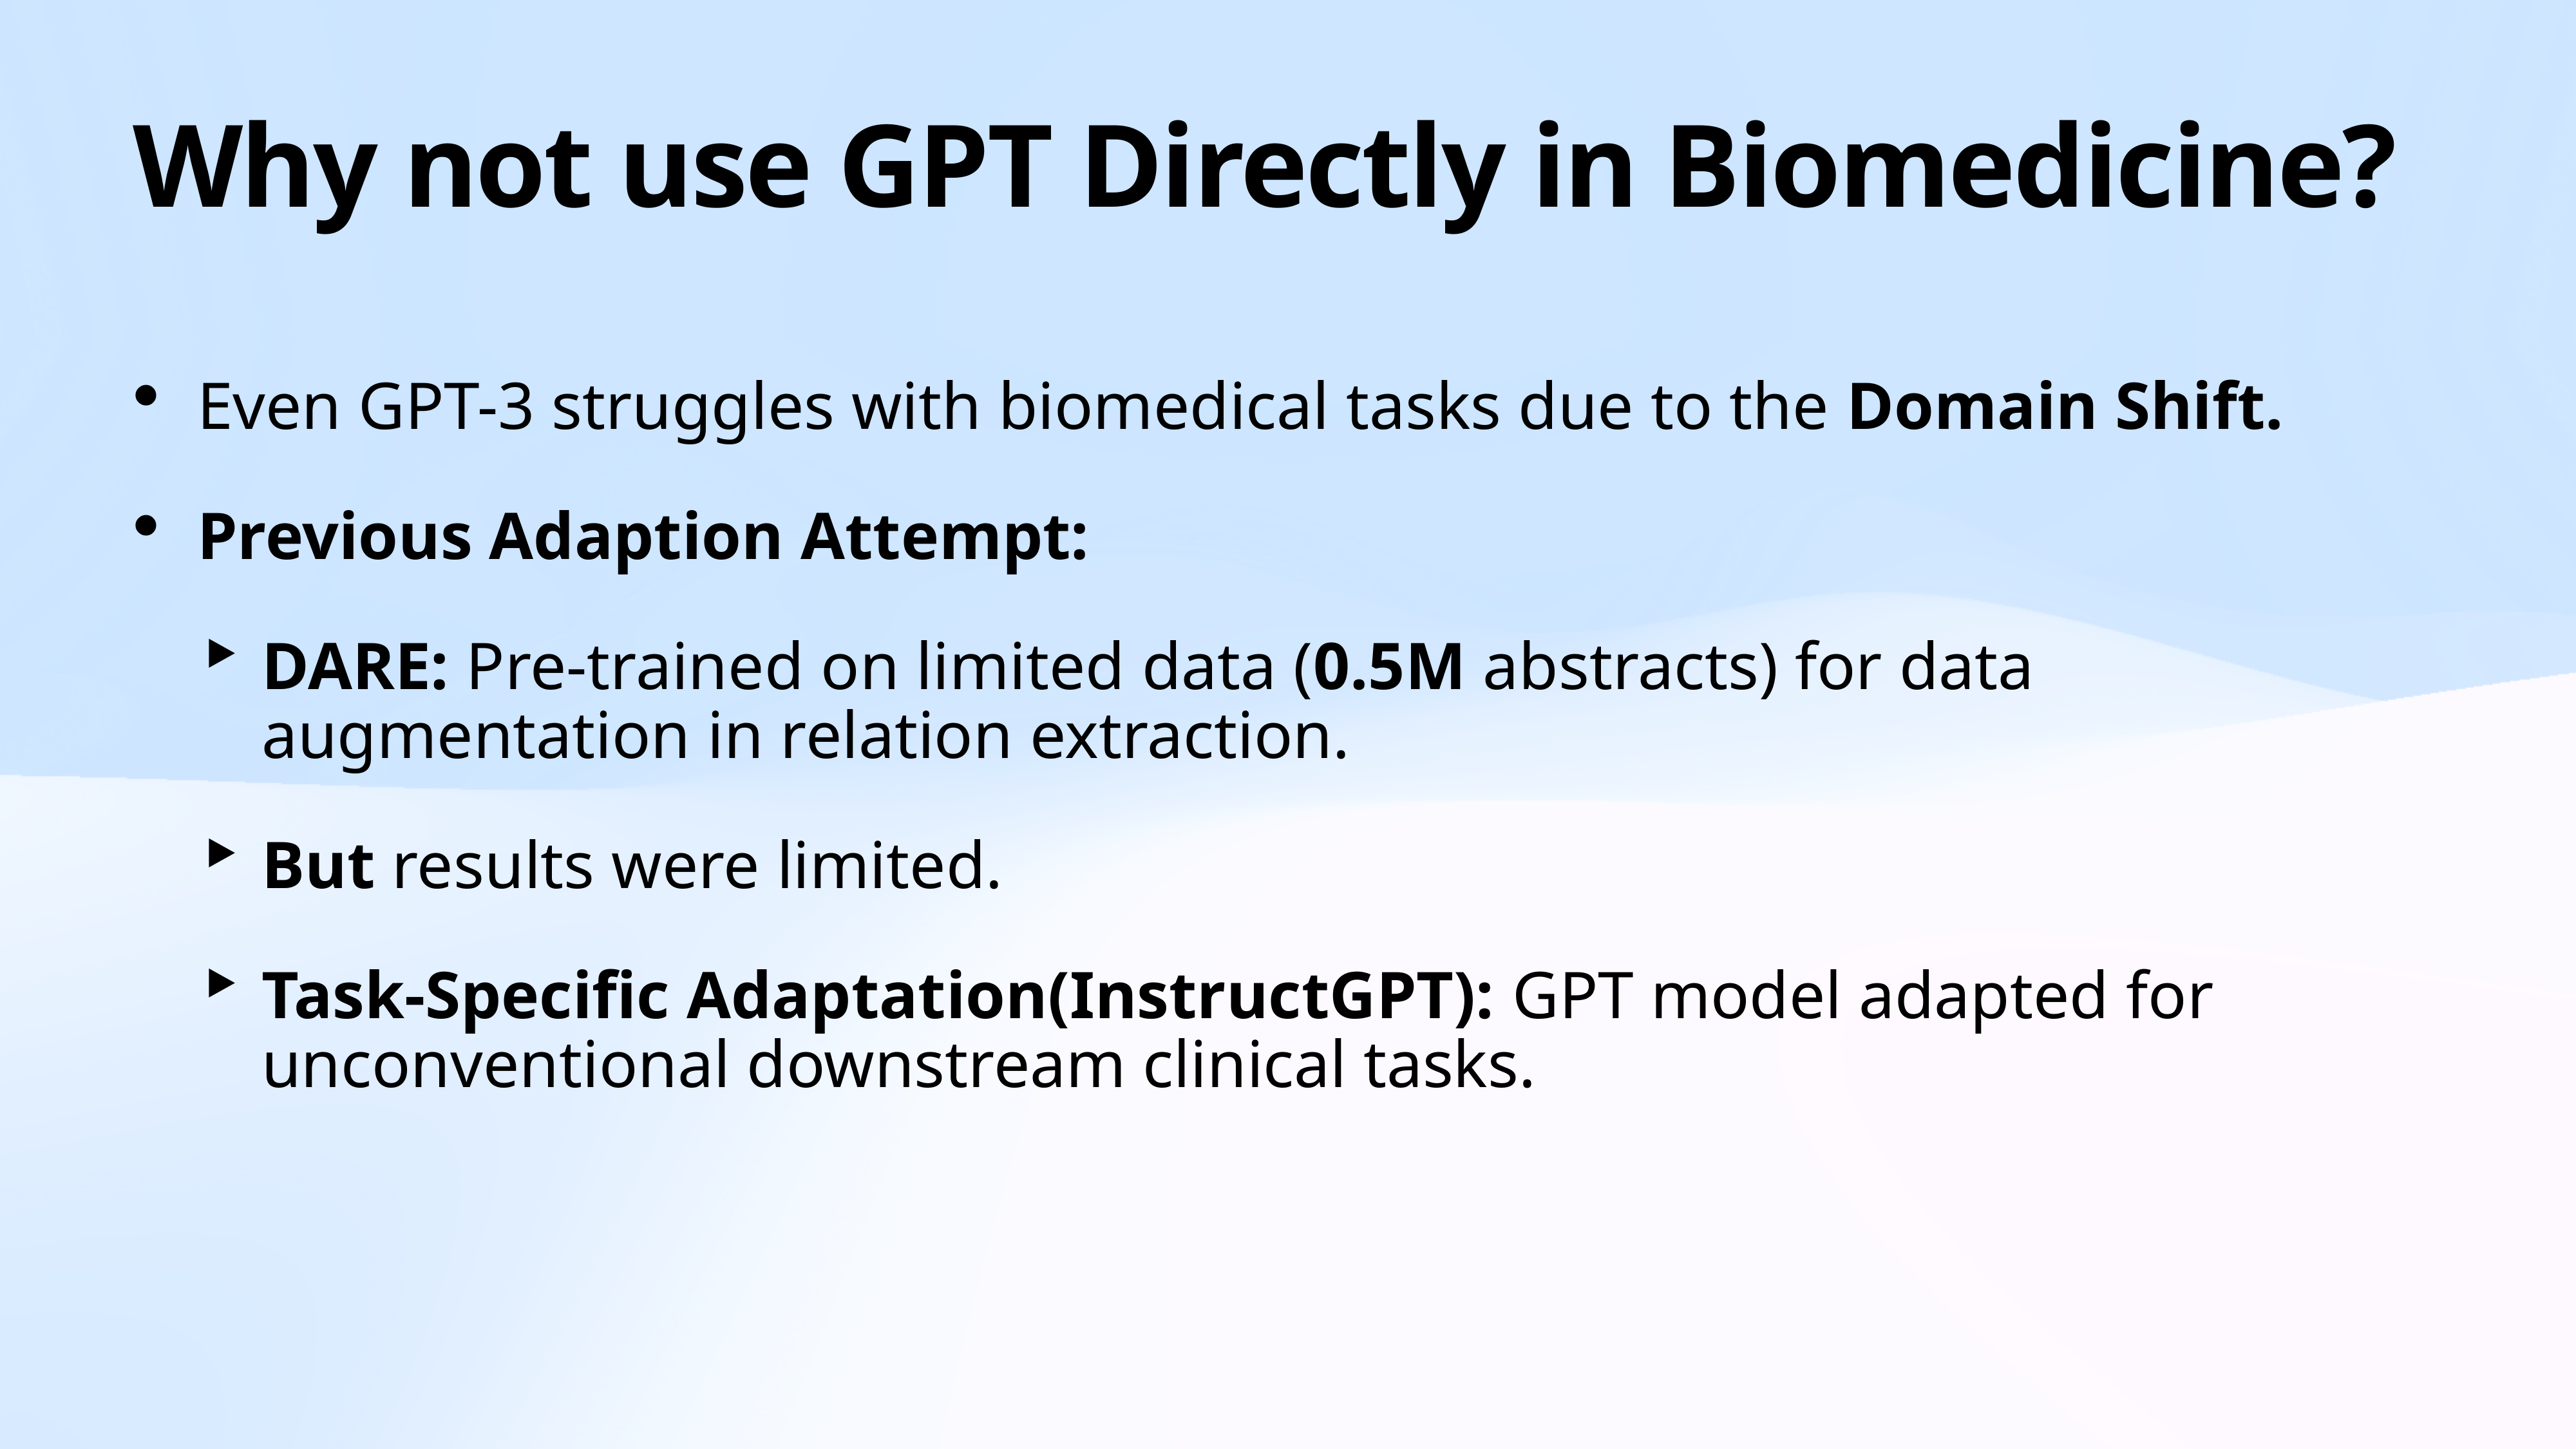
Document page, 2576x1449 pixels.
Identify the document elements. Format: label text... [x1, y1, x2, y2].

picture [0, 0, 2576, 1449]
title Why not use GPT Directly in Biomedicine? [127, 113, 2449, 266]
list Even GPT-3 struggles with biomedical tasks due to the Domain Shift. Previous Adaption Attempt: DARE: Pre-trained on limited data (0.5M abstracts) for data augmentation in relation extraction. But results were limited. Task-Specific Adaptation(InstructGPT): GPT model adapted for unconventional downstream clinical tasks. [127, 368, 2449, 1241]
